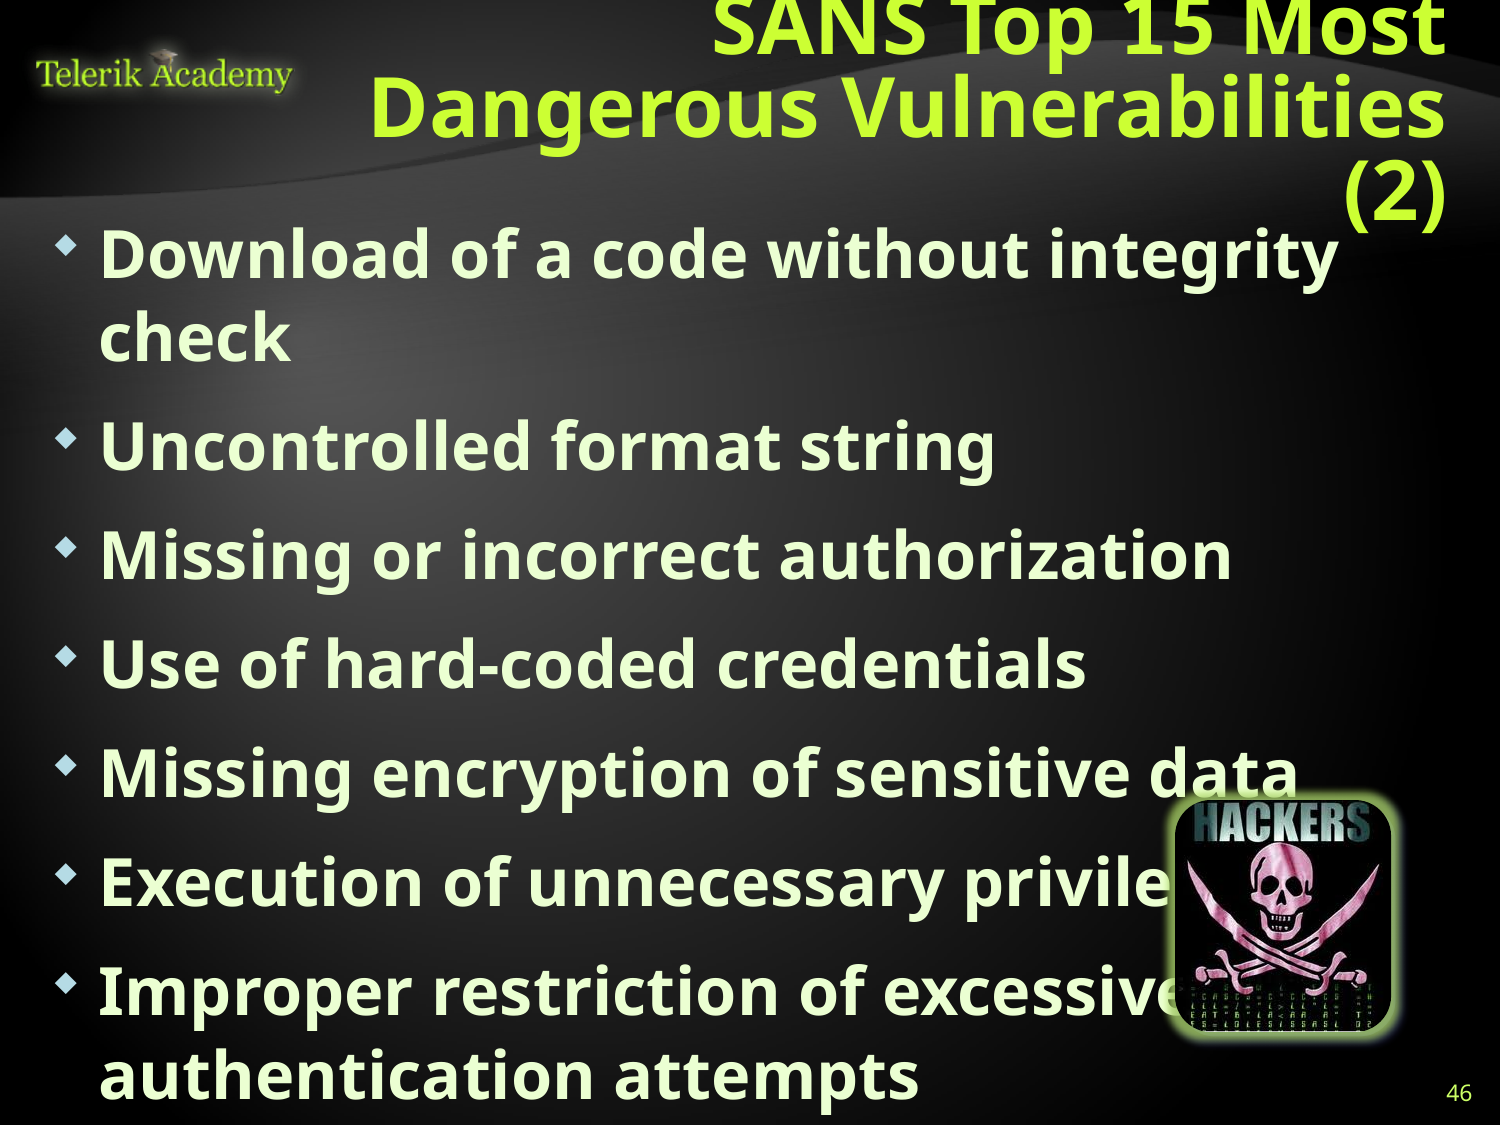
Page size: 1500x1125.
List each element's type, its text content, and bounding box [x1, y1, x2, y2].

list Download of a code without integrity check Uncontrolled format string Missing or incorrect authorization Use of hard-coded credentials Missing encryption of sensitive data Execution of unnecessary privileges Improper restriction of excessive authentication attempts [37, 200, 1463, 1100]
slide_number 46 [1412, 1074, 1488, 1113]
title SANS Top 15 Most Dangerous Vulnerabilities (2) [300, 37, 1463, 188]
picture [0, 0, 1500, 1125]
